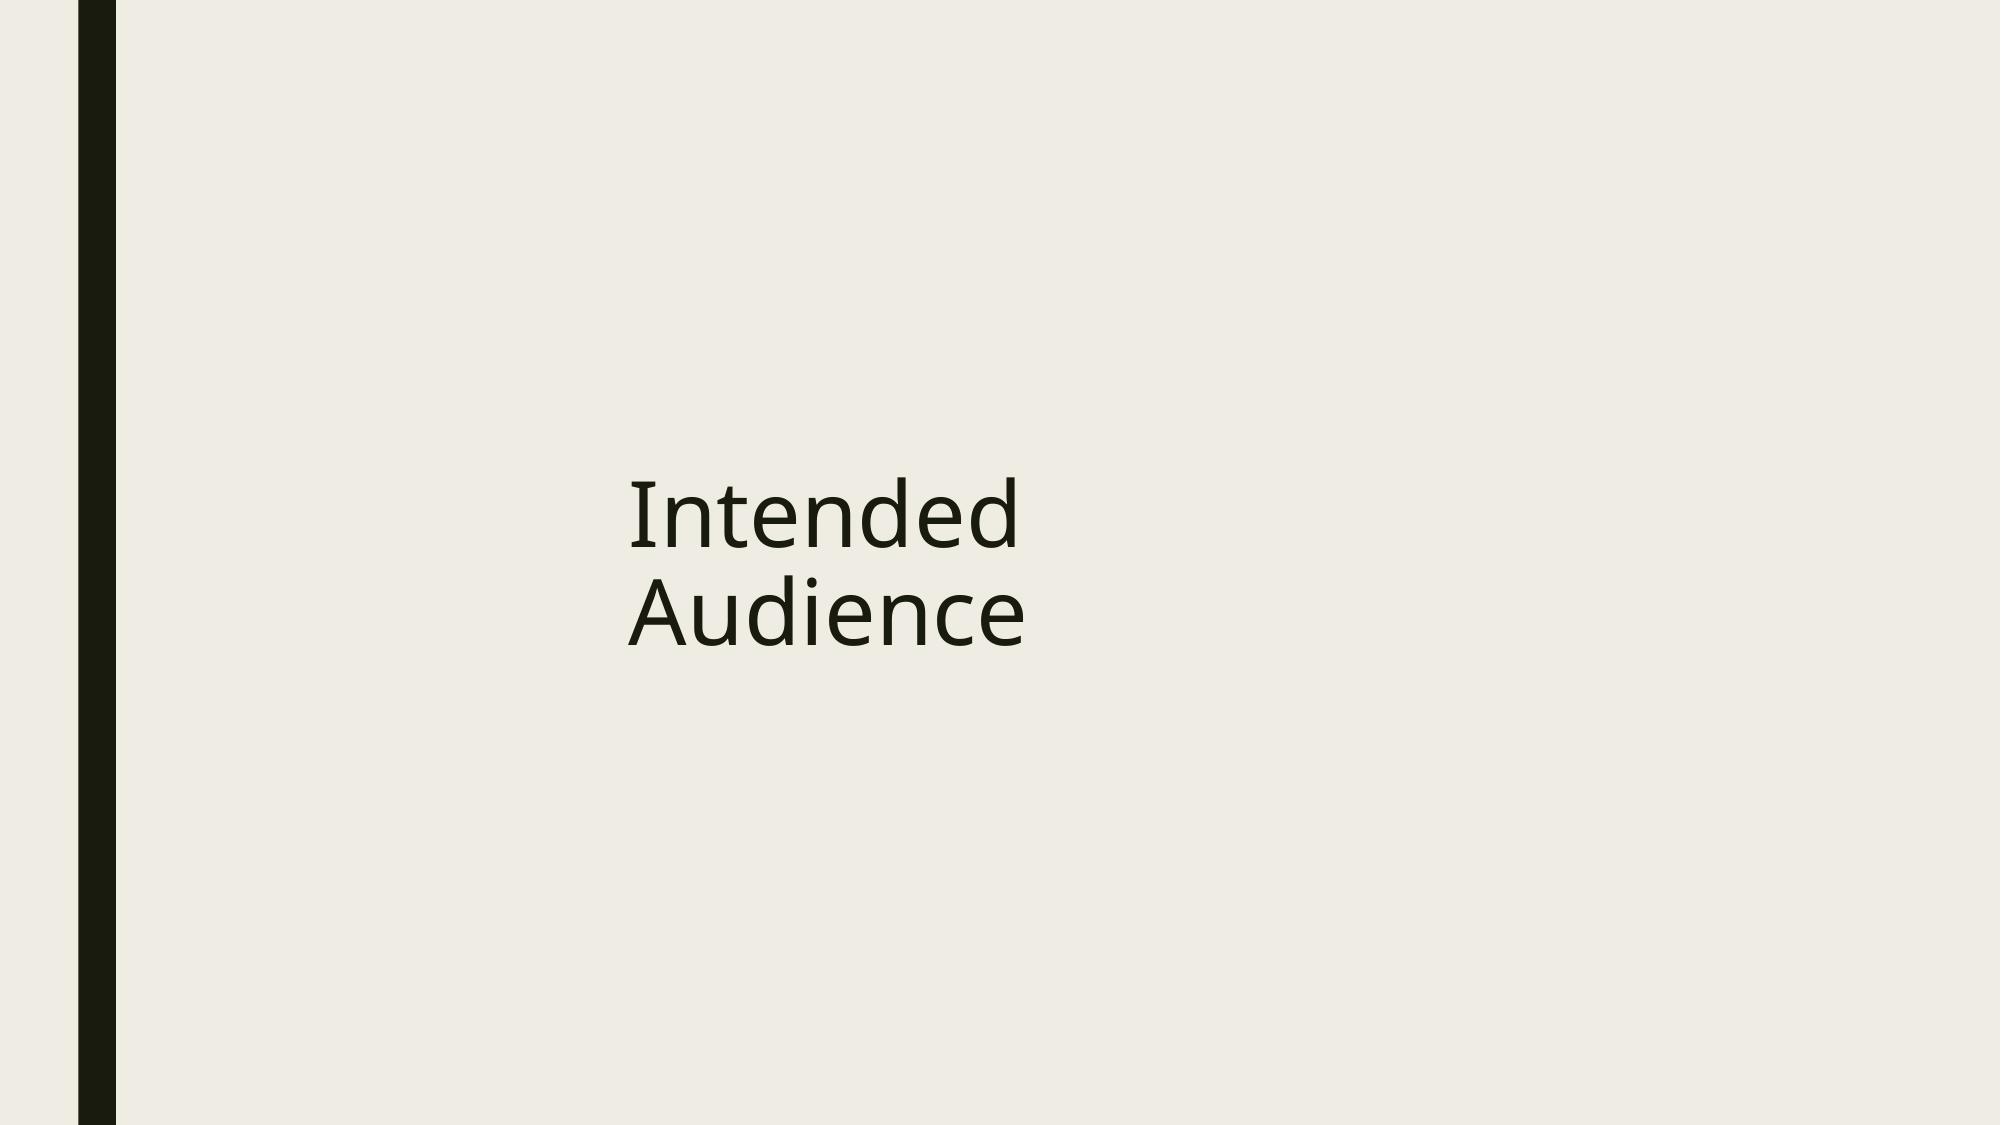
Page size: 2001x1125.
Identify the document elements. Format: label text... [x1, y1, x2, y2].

title Intended Audience [614, 461, 1386, 664]
